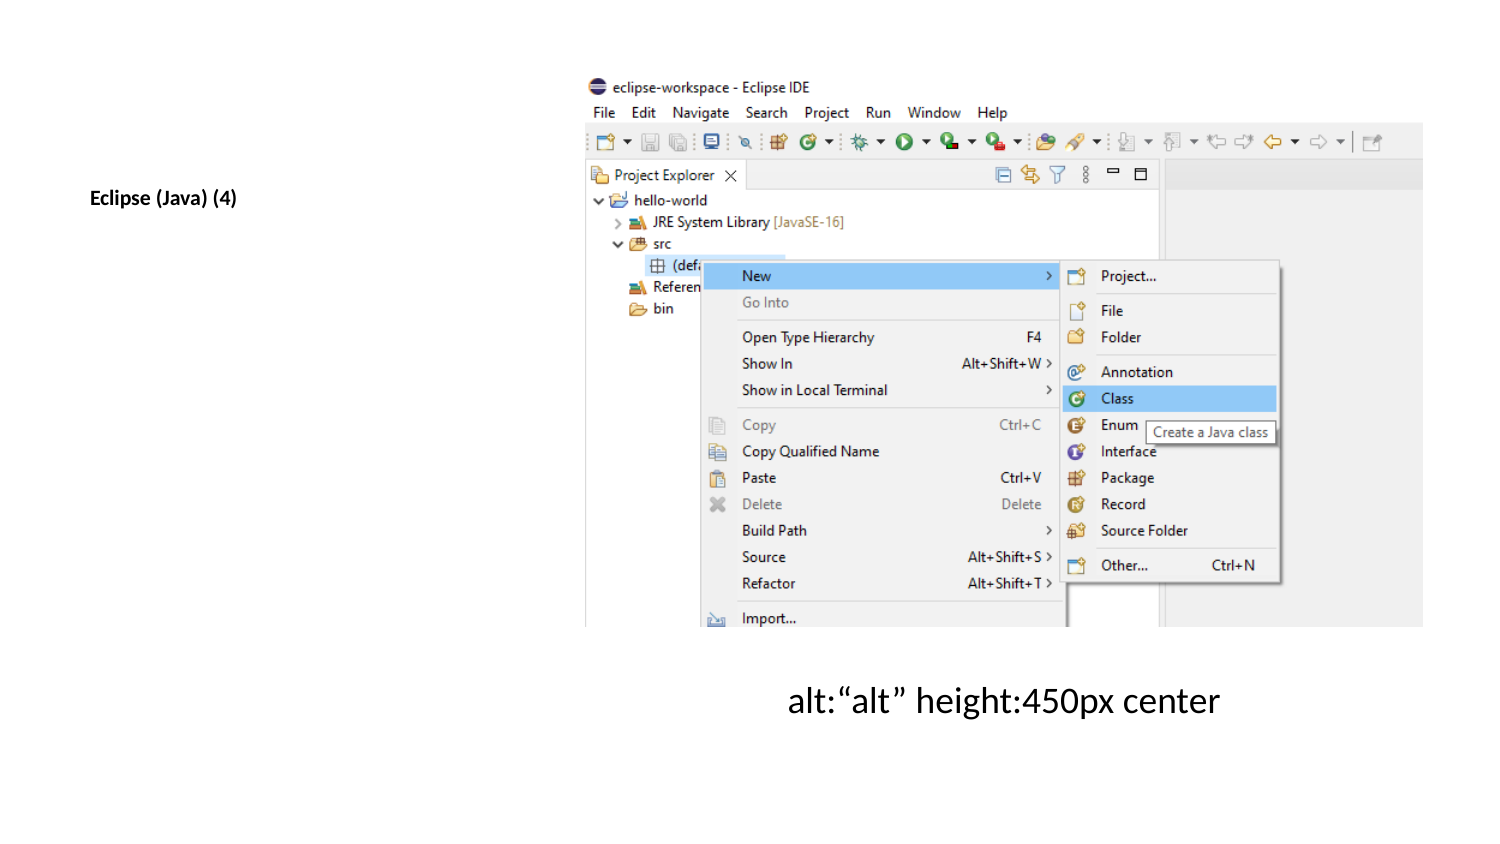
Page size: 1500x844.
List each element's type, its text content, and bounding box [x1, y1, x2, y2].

list Eclipse (Java) (4) [75, 176, 569, 754]
text_box alt:“alt” height:450px center [585, 668, 1423, 753]
picture [585, 76, 1424, 628]
